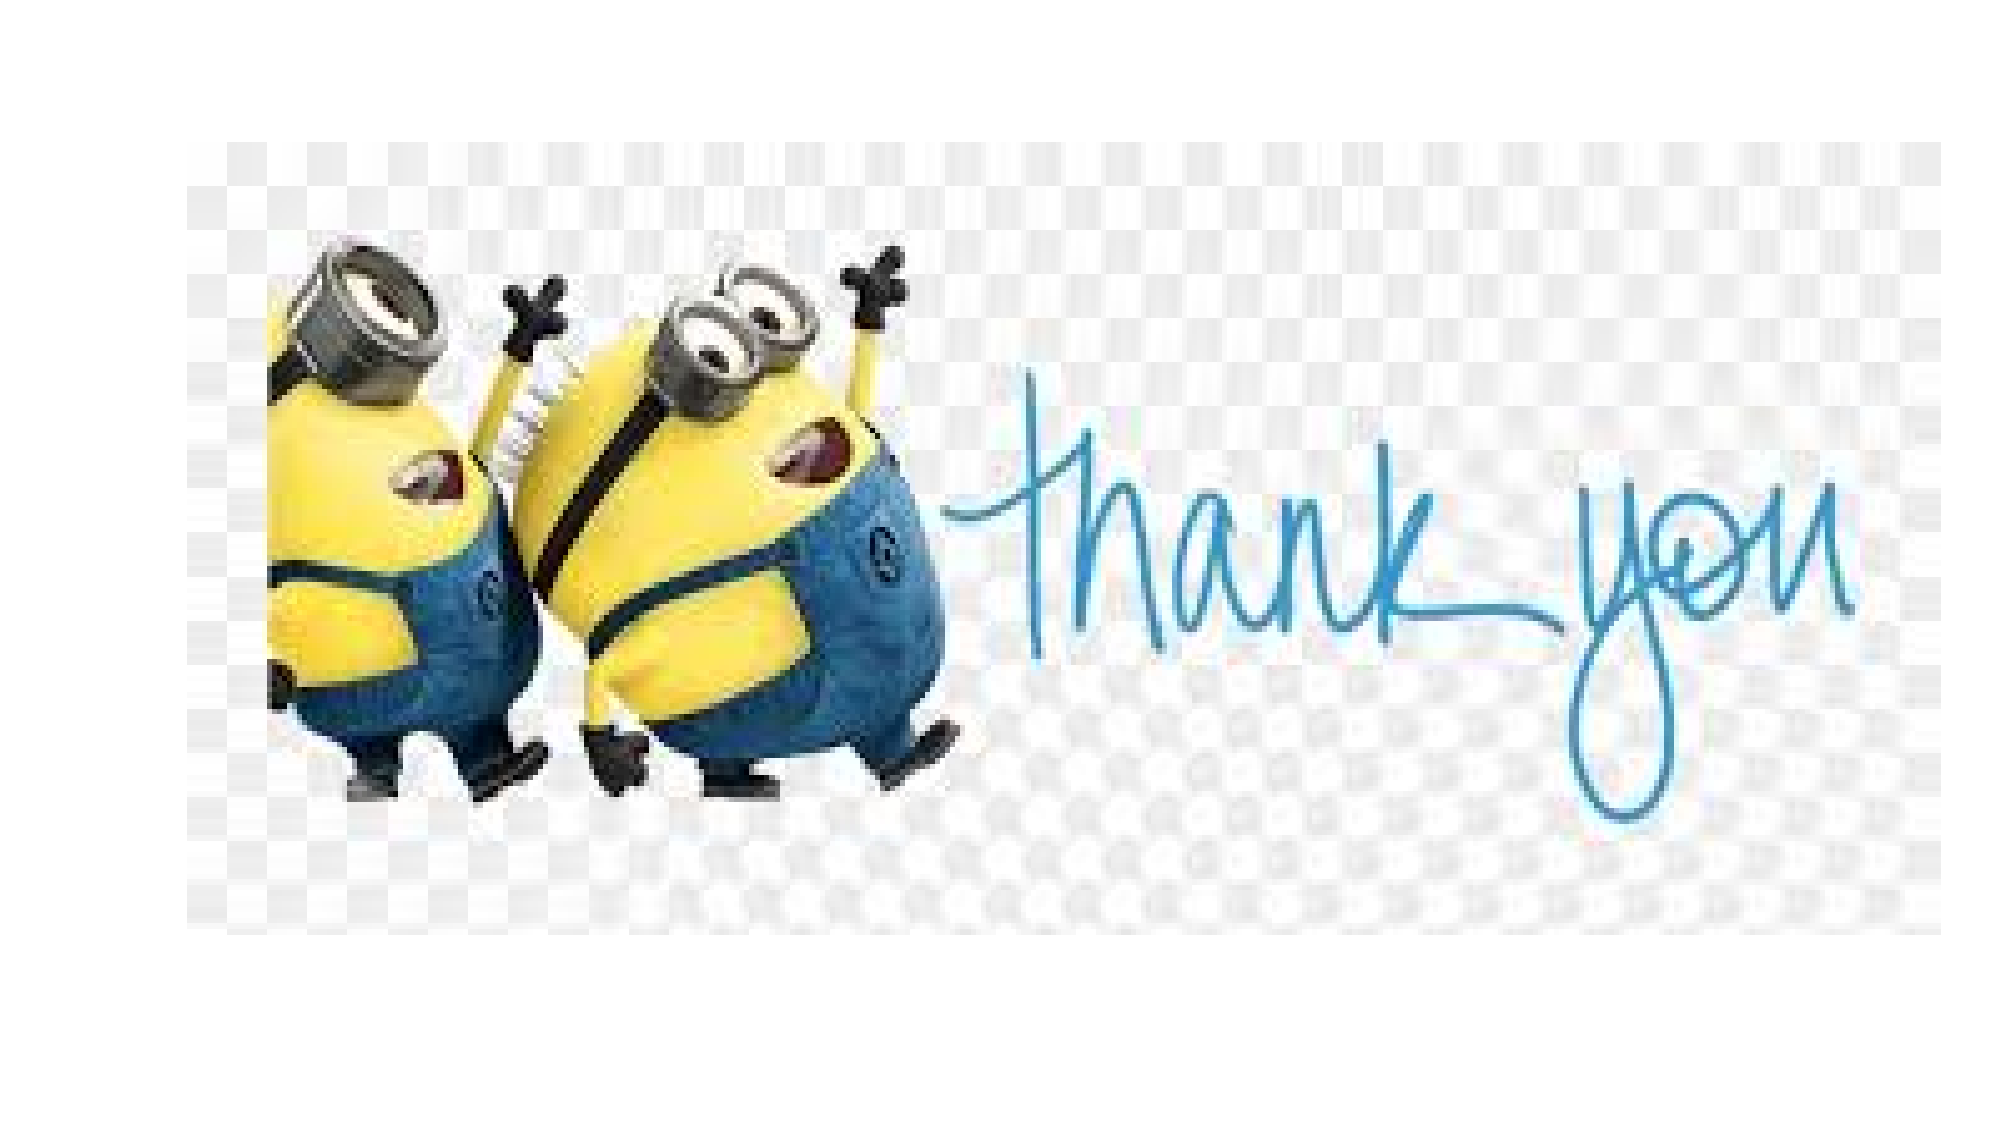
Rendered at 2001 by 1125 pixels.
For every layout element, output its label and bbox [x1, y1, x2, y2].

picture [187, 142, 1941, 935]
